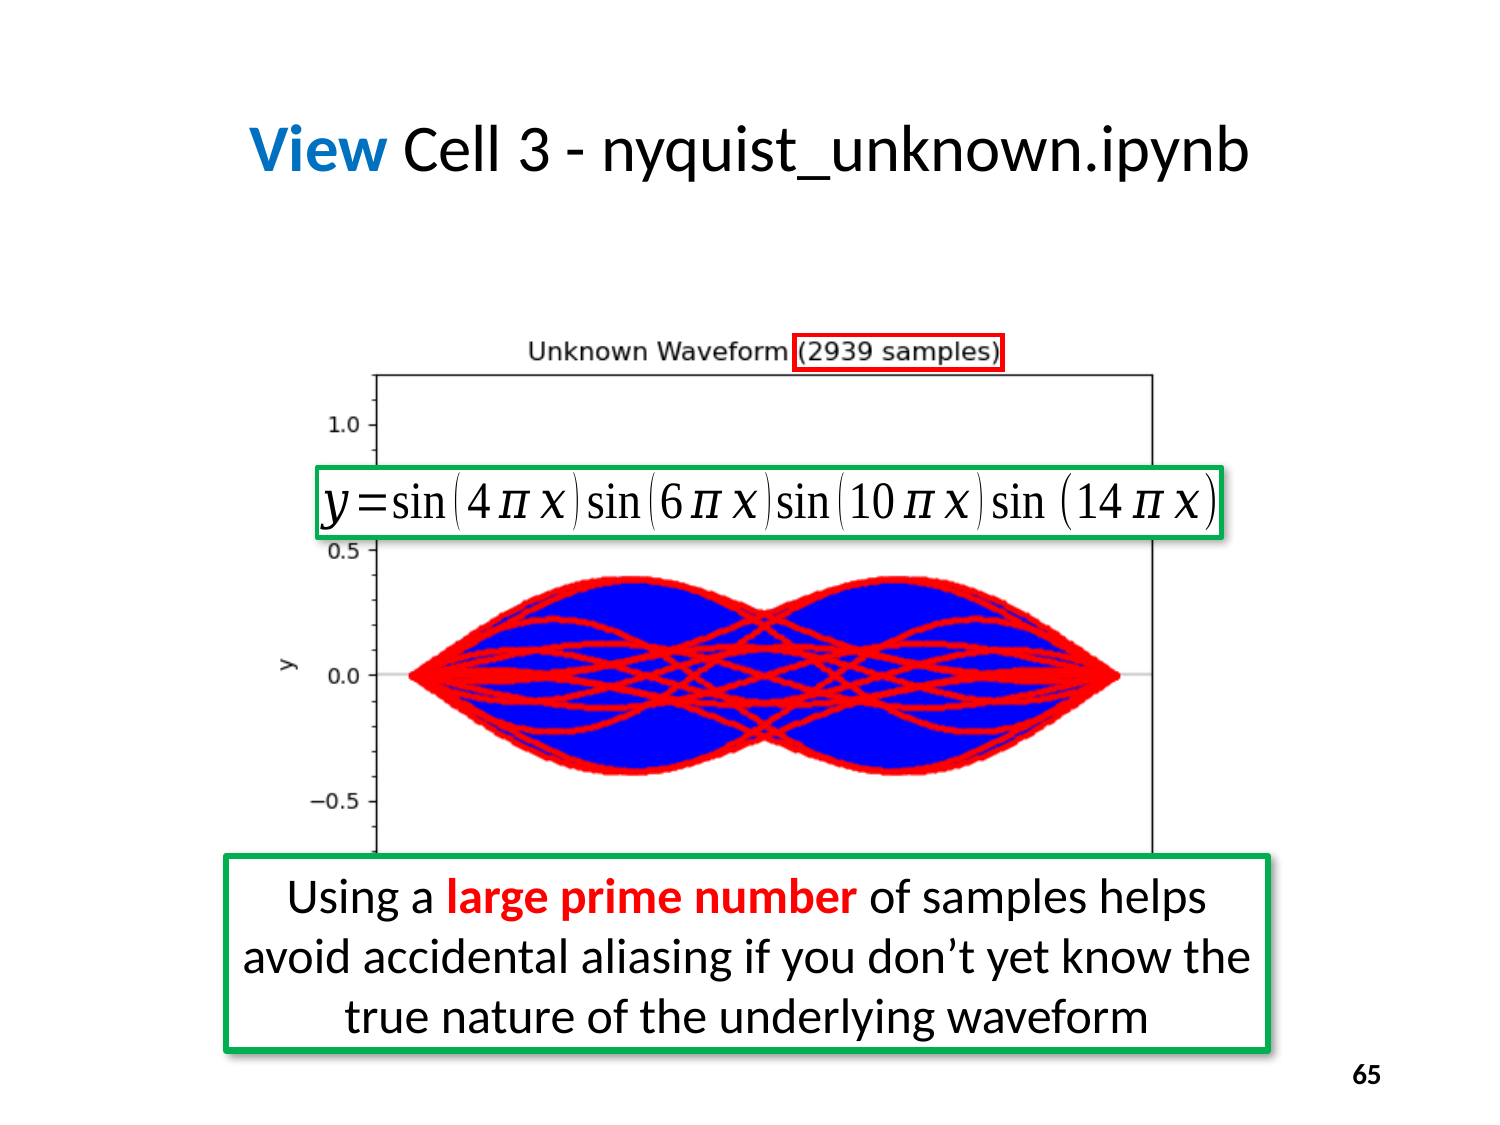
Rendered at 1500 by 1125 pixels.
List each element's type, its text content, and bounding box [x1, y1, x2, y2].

text_box Using a large prime number of samples helps avoid accidental aliasing if you don’t yet know the true nature of the underlying waveform [226, 855, 1268, 1051]
title View Cell 3 - nyquist_unknown.ipynb [103, 59, 1397, 241]
slide_number 65 [1059, 1042, 1397, 1103]
picture [251, 284, 1252, 1034]
